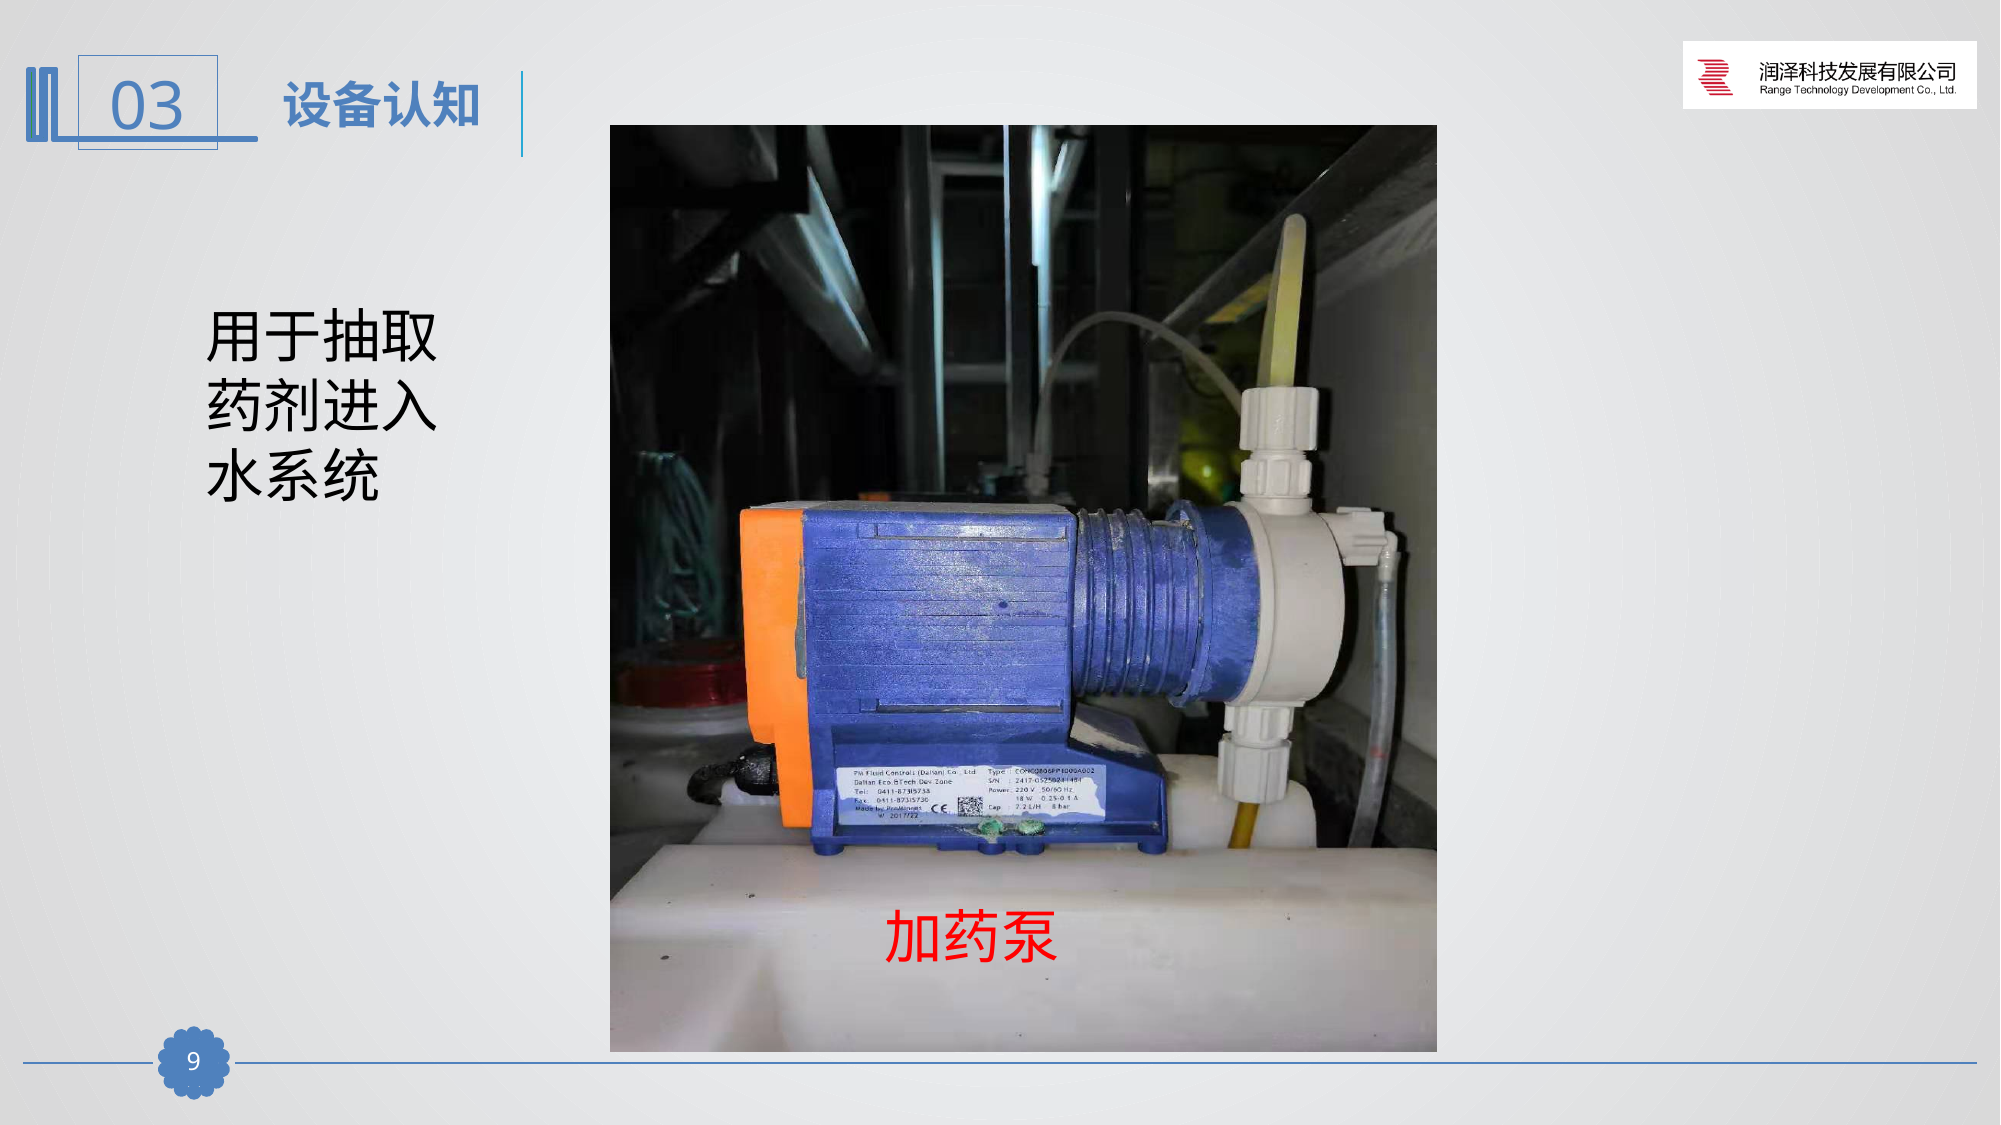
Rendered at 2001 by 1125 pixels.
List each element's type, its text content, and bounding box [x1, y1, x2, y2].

text_box 用于抽取药剂进入水系统 [190, 291, 510, 517]
slide_number 8 [169, 1039, 218, 1086]
picture [1683, 41, 1977, 109]
text_box 设备认知 [267, 66, 1721, 142]
picture [609, 124, 1438, 1052]
